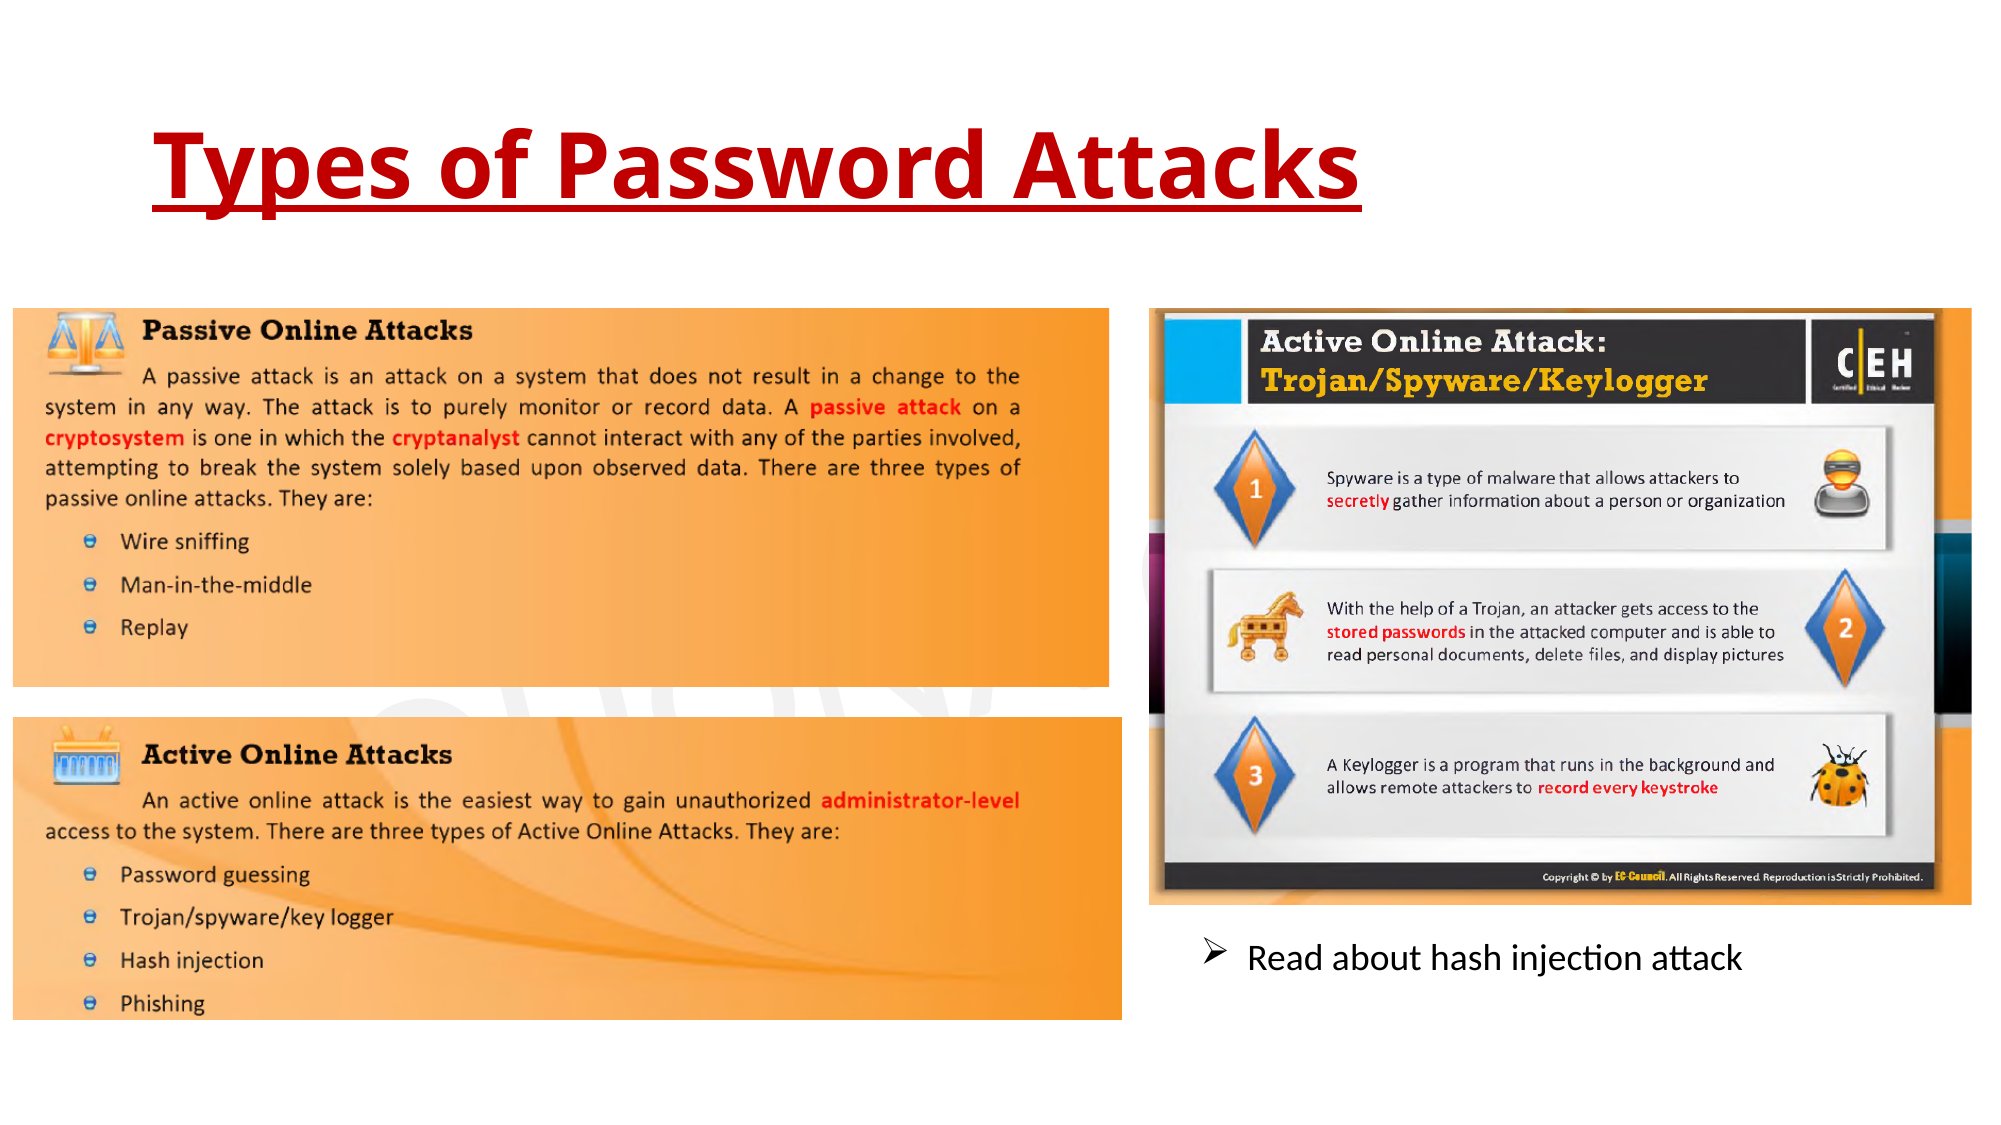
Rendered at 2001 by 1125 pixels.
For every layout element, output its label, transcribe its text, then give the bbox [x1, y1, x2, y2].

text_box Read about hash injection attack [1185, 925, 1816, 986]
picture [12, 717, 1122, 1020]
picture [12, 308, 1110, 687]
title Types of Password Attacks [137, 59, 1863, 278]
picture [1149, 308, 1972, 905]
